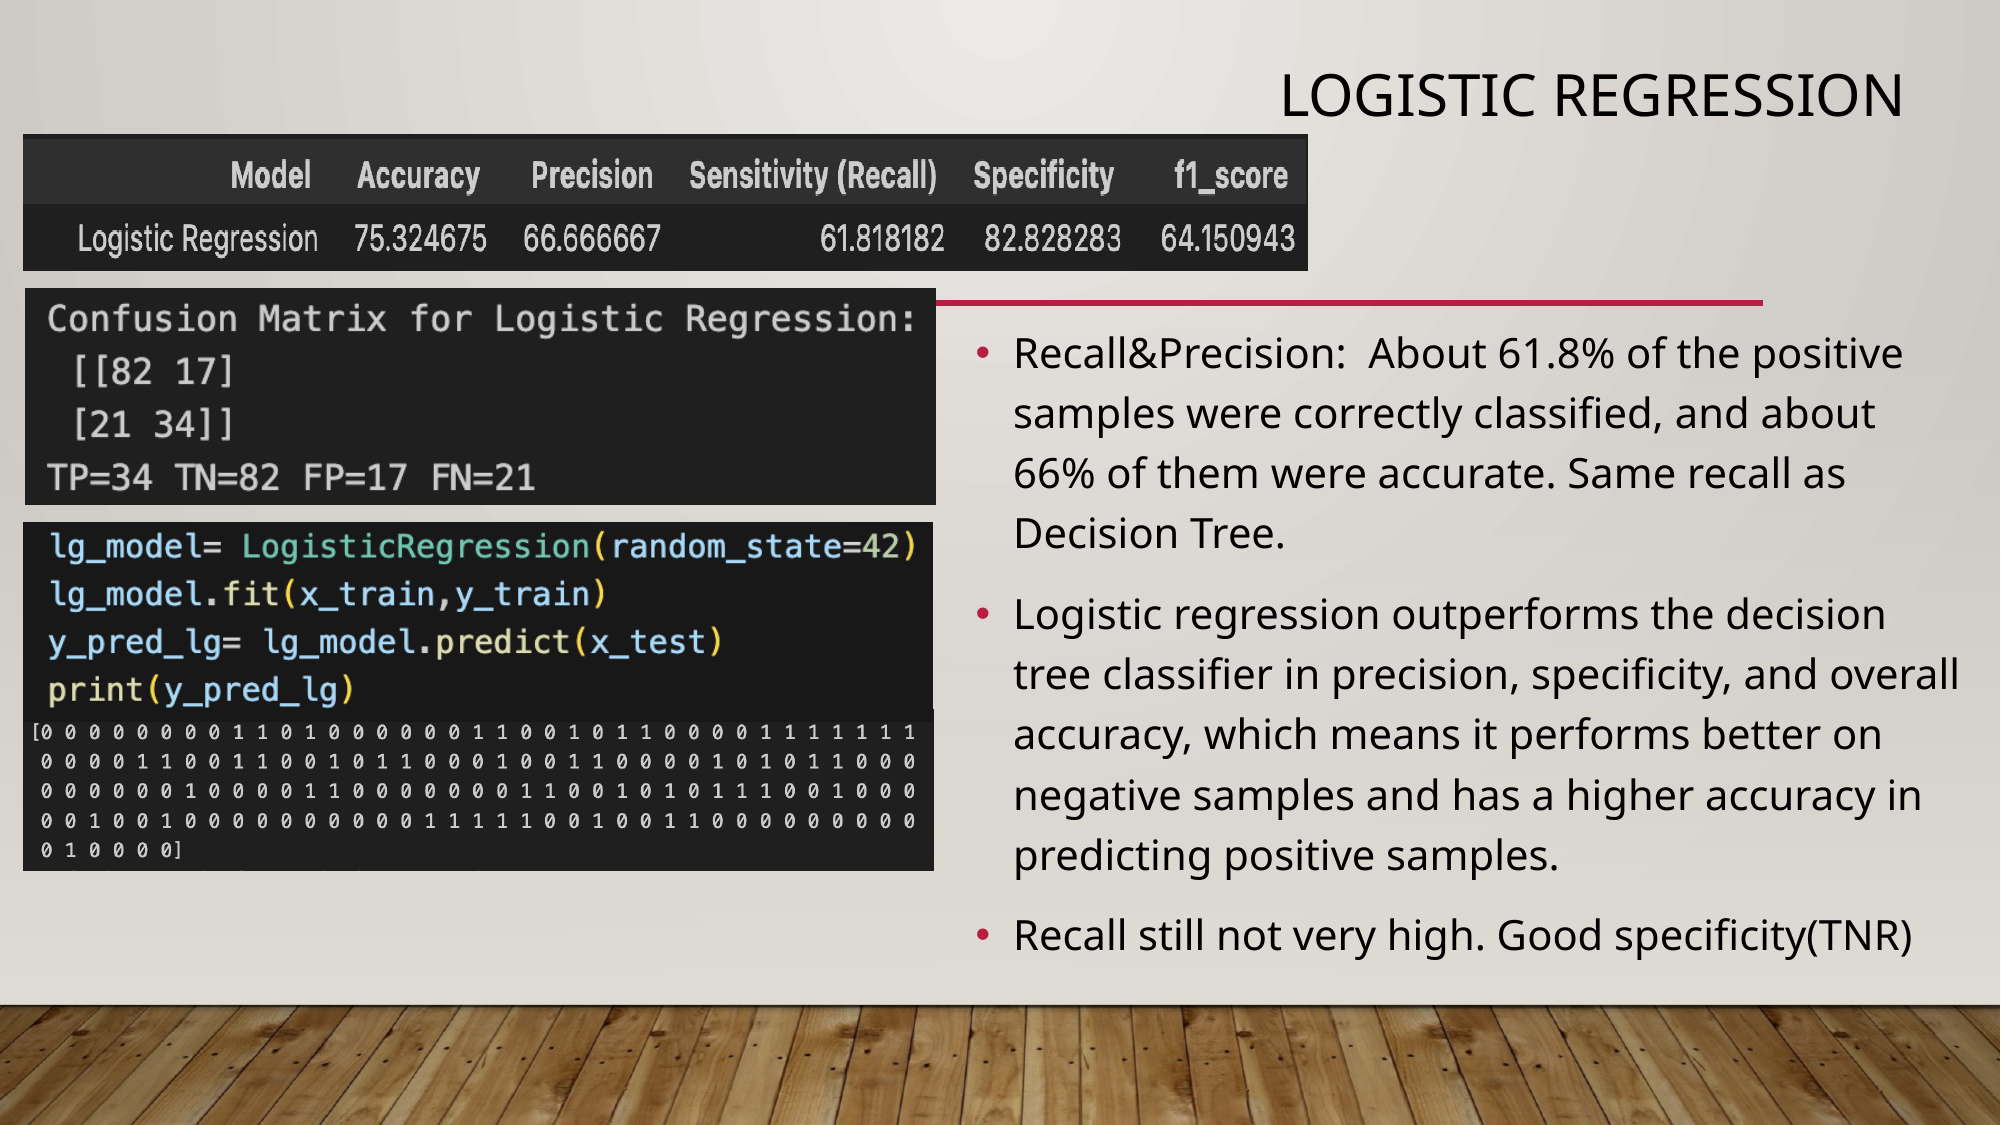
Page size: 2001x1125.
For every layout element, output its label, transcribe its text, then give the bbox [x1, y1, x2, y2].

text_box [23, 134, 1309, 271]
text_box [0, 0, 2000, 330]
list Recall&Precision: About 61.8% of the positive samples were correctly classified, and about 66% of them were accurate. Same recall as Decision Tree. Logistic regression outperforms the decision tree classifier in precision, specificity, and overall accuracy, which means it performs better on negative samples and has a higher accuracy in predicting positive samples. Recall still not very high. Good specificity(TNR) [960, 309, 1977, 983]
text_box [23, 522, 934, 872]
picture [24, 288, 936, 505]
text_box [0, 330, 2000, 1004]
picture [0, 1006, 2000, 1125]
title Logistic Regression [1264, 37, 1986, 210]
